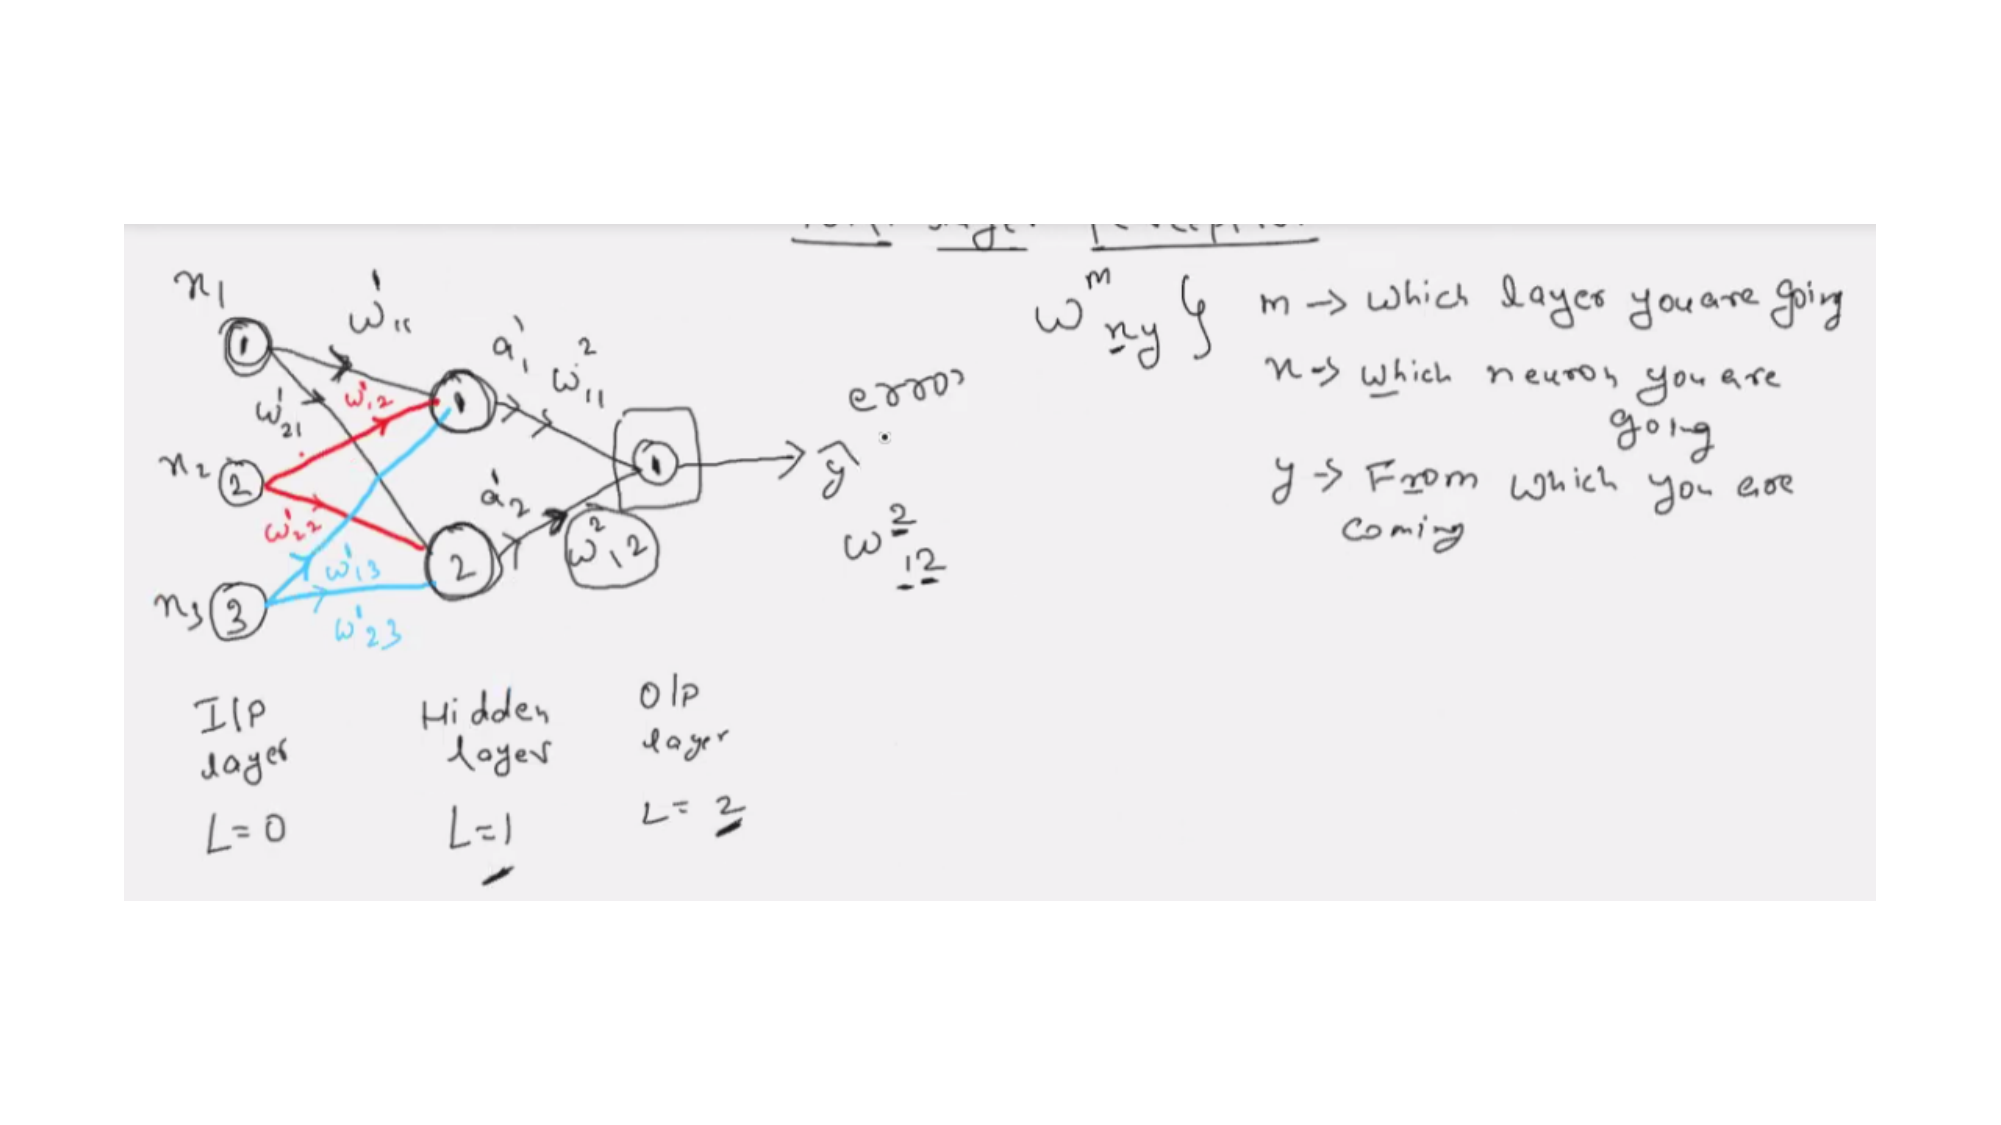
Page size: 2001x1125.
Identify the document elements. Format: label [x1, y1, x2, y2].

picture [124, 224, 1876, 901]
